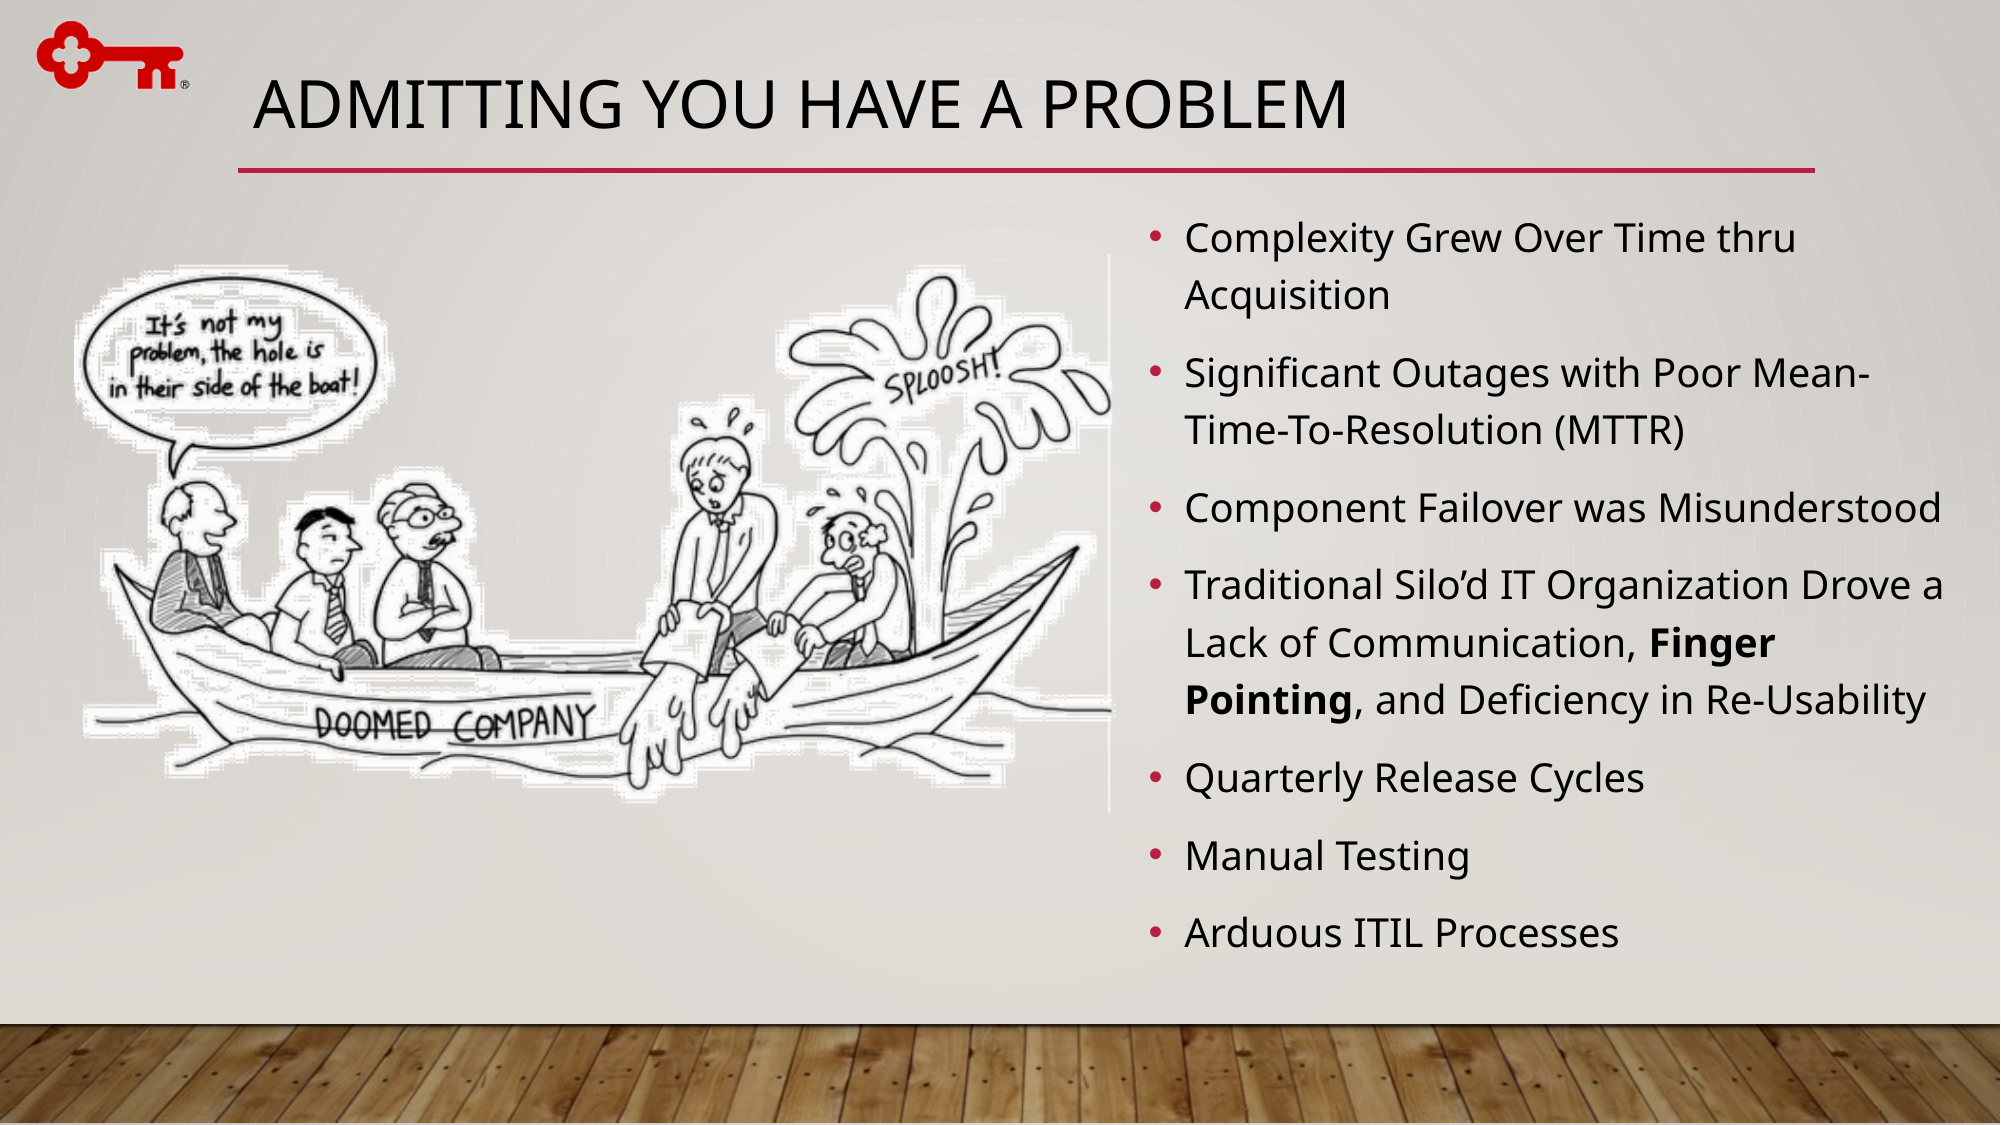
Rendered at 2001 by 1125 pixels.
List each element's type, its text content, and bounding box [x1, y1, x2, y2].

picture [0, 1024, 2000, 1123]
text_box Complexity Grew Over Time thru Acquisition Significant Outages with Poor Mean-Time-To-Resolution (MTTR) Component Failover was Misunderstood Traditional Silo’d IT Organization Drove a Lack of Communication, Finger Pointing, and Deficiency in Re-Usability Quarterly Release Cycles Manual Testing Arduous ITIL Processes [1133, 195, 1962, 1022]
picture [74, 254, 1120, 814]
picture [36, 20, 190, 90]
title Admitting you have a problem [238, 63, 1814, 173]
